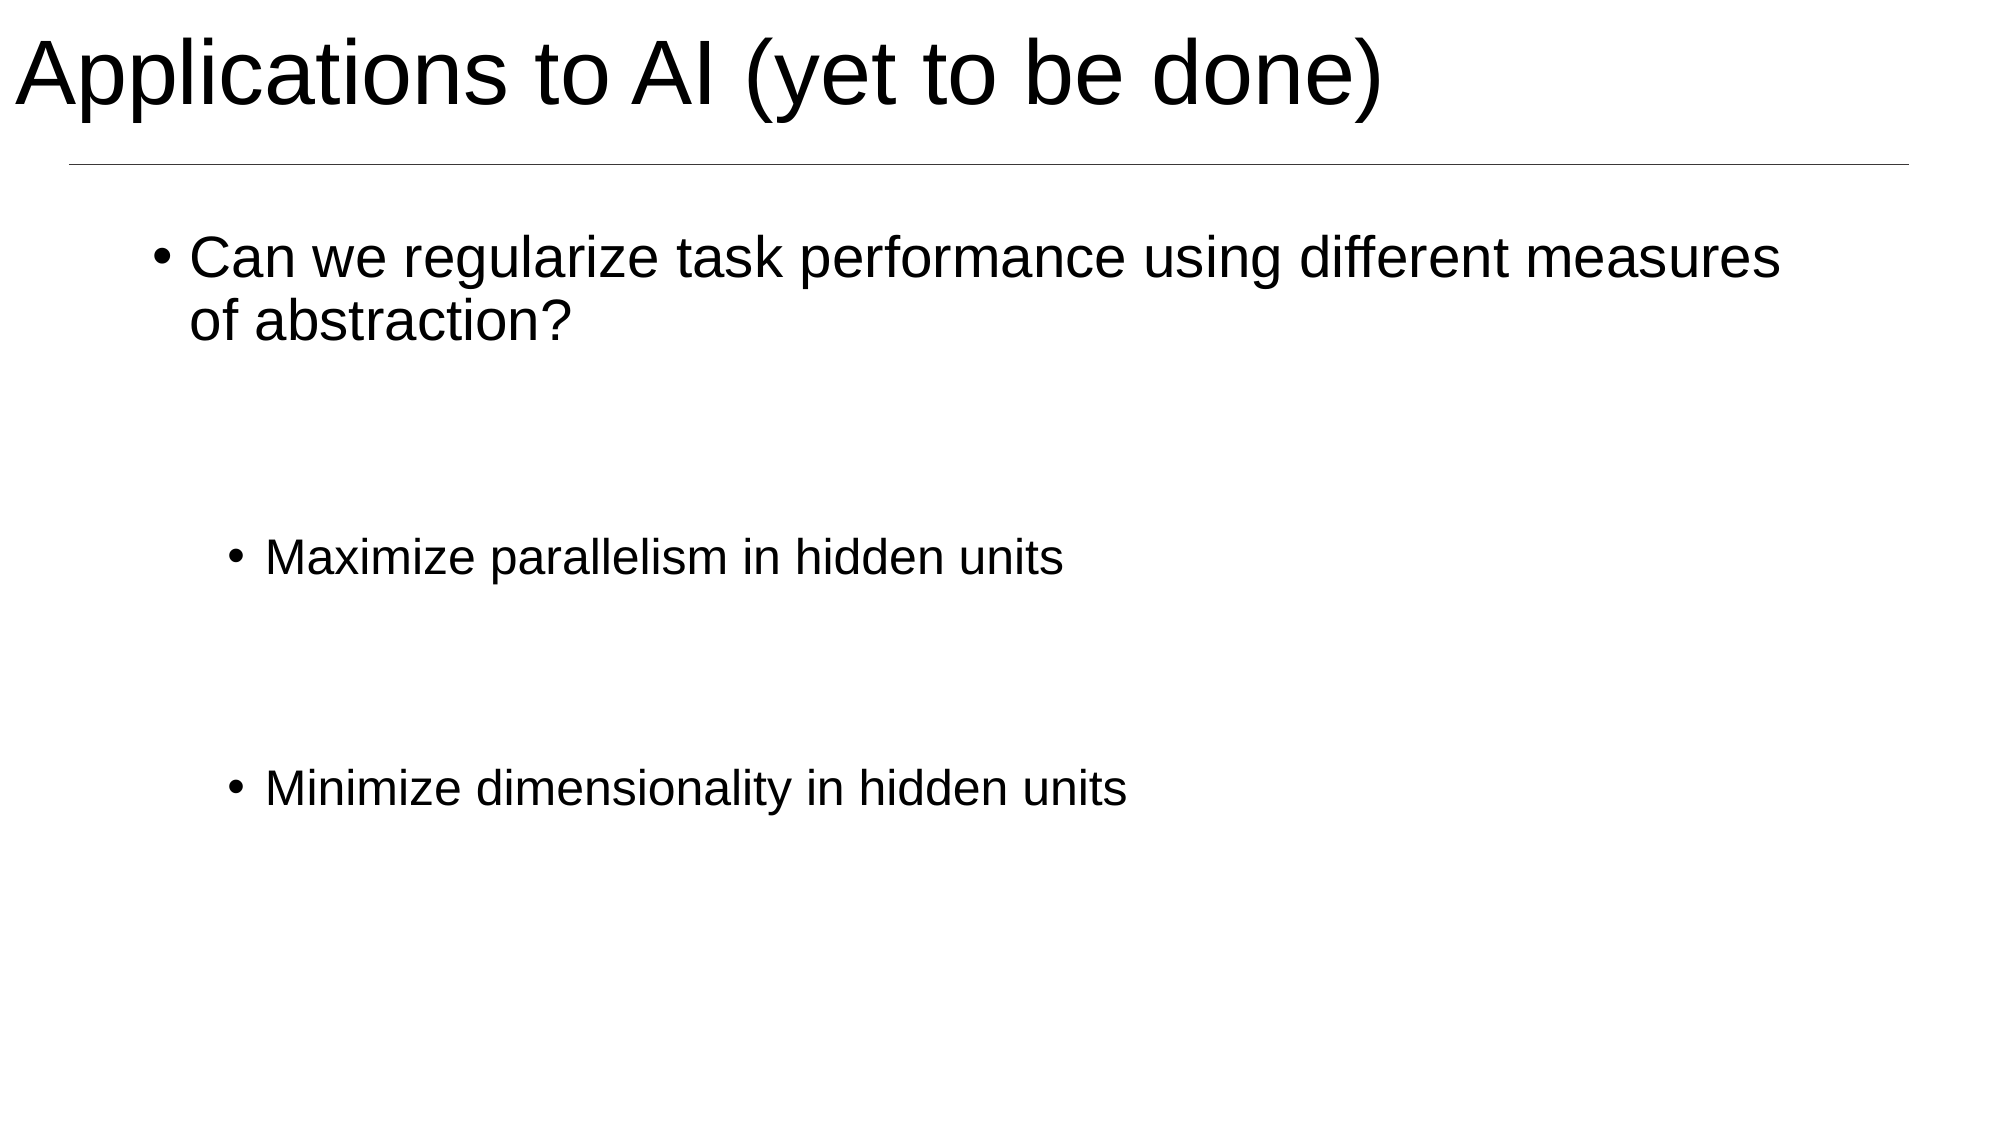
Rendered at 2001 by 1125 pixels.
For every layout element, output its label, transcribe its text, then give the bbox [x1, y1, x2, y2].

list Can we regularize task performance using different measures of abstraction? Maximize parallelism in hidden units Minimize dimensionality in hidden units [137, 220, 1863, 1014]
title Applications to AI (yet to be done) [0, 0, 2000, 150]
